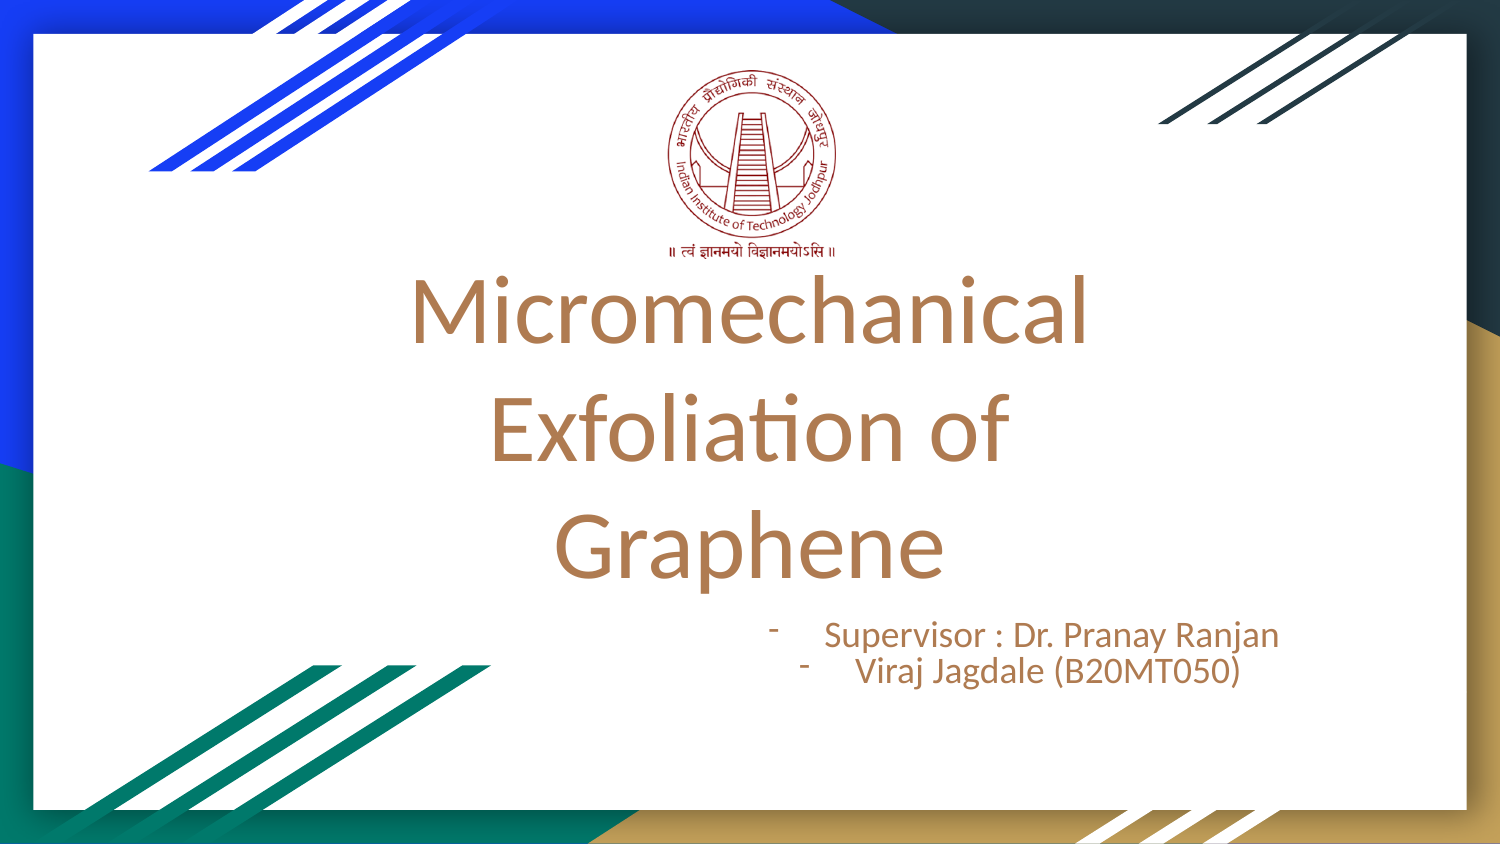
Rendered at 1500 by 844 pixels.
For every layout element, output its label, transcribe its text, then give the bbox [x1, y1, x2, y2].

picture [664, 70, 836, 259]
title Micromechanical Exfoliation of Graphene [273, 230, 1227, 614]
subtitle Supervisor : Dr. Pranay Ranjan Viraj Jagdale (B20MT050) [634, 603, 1396, 844]
